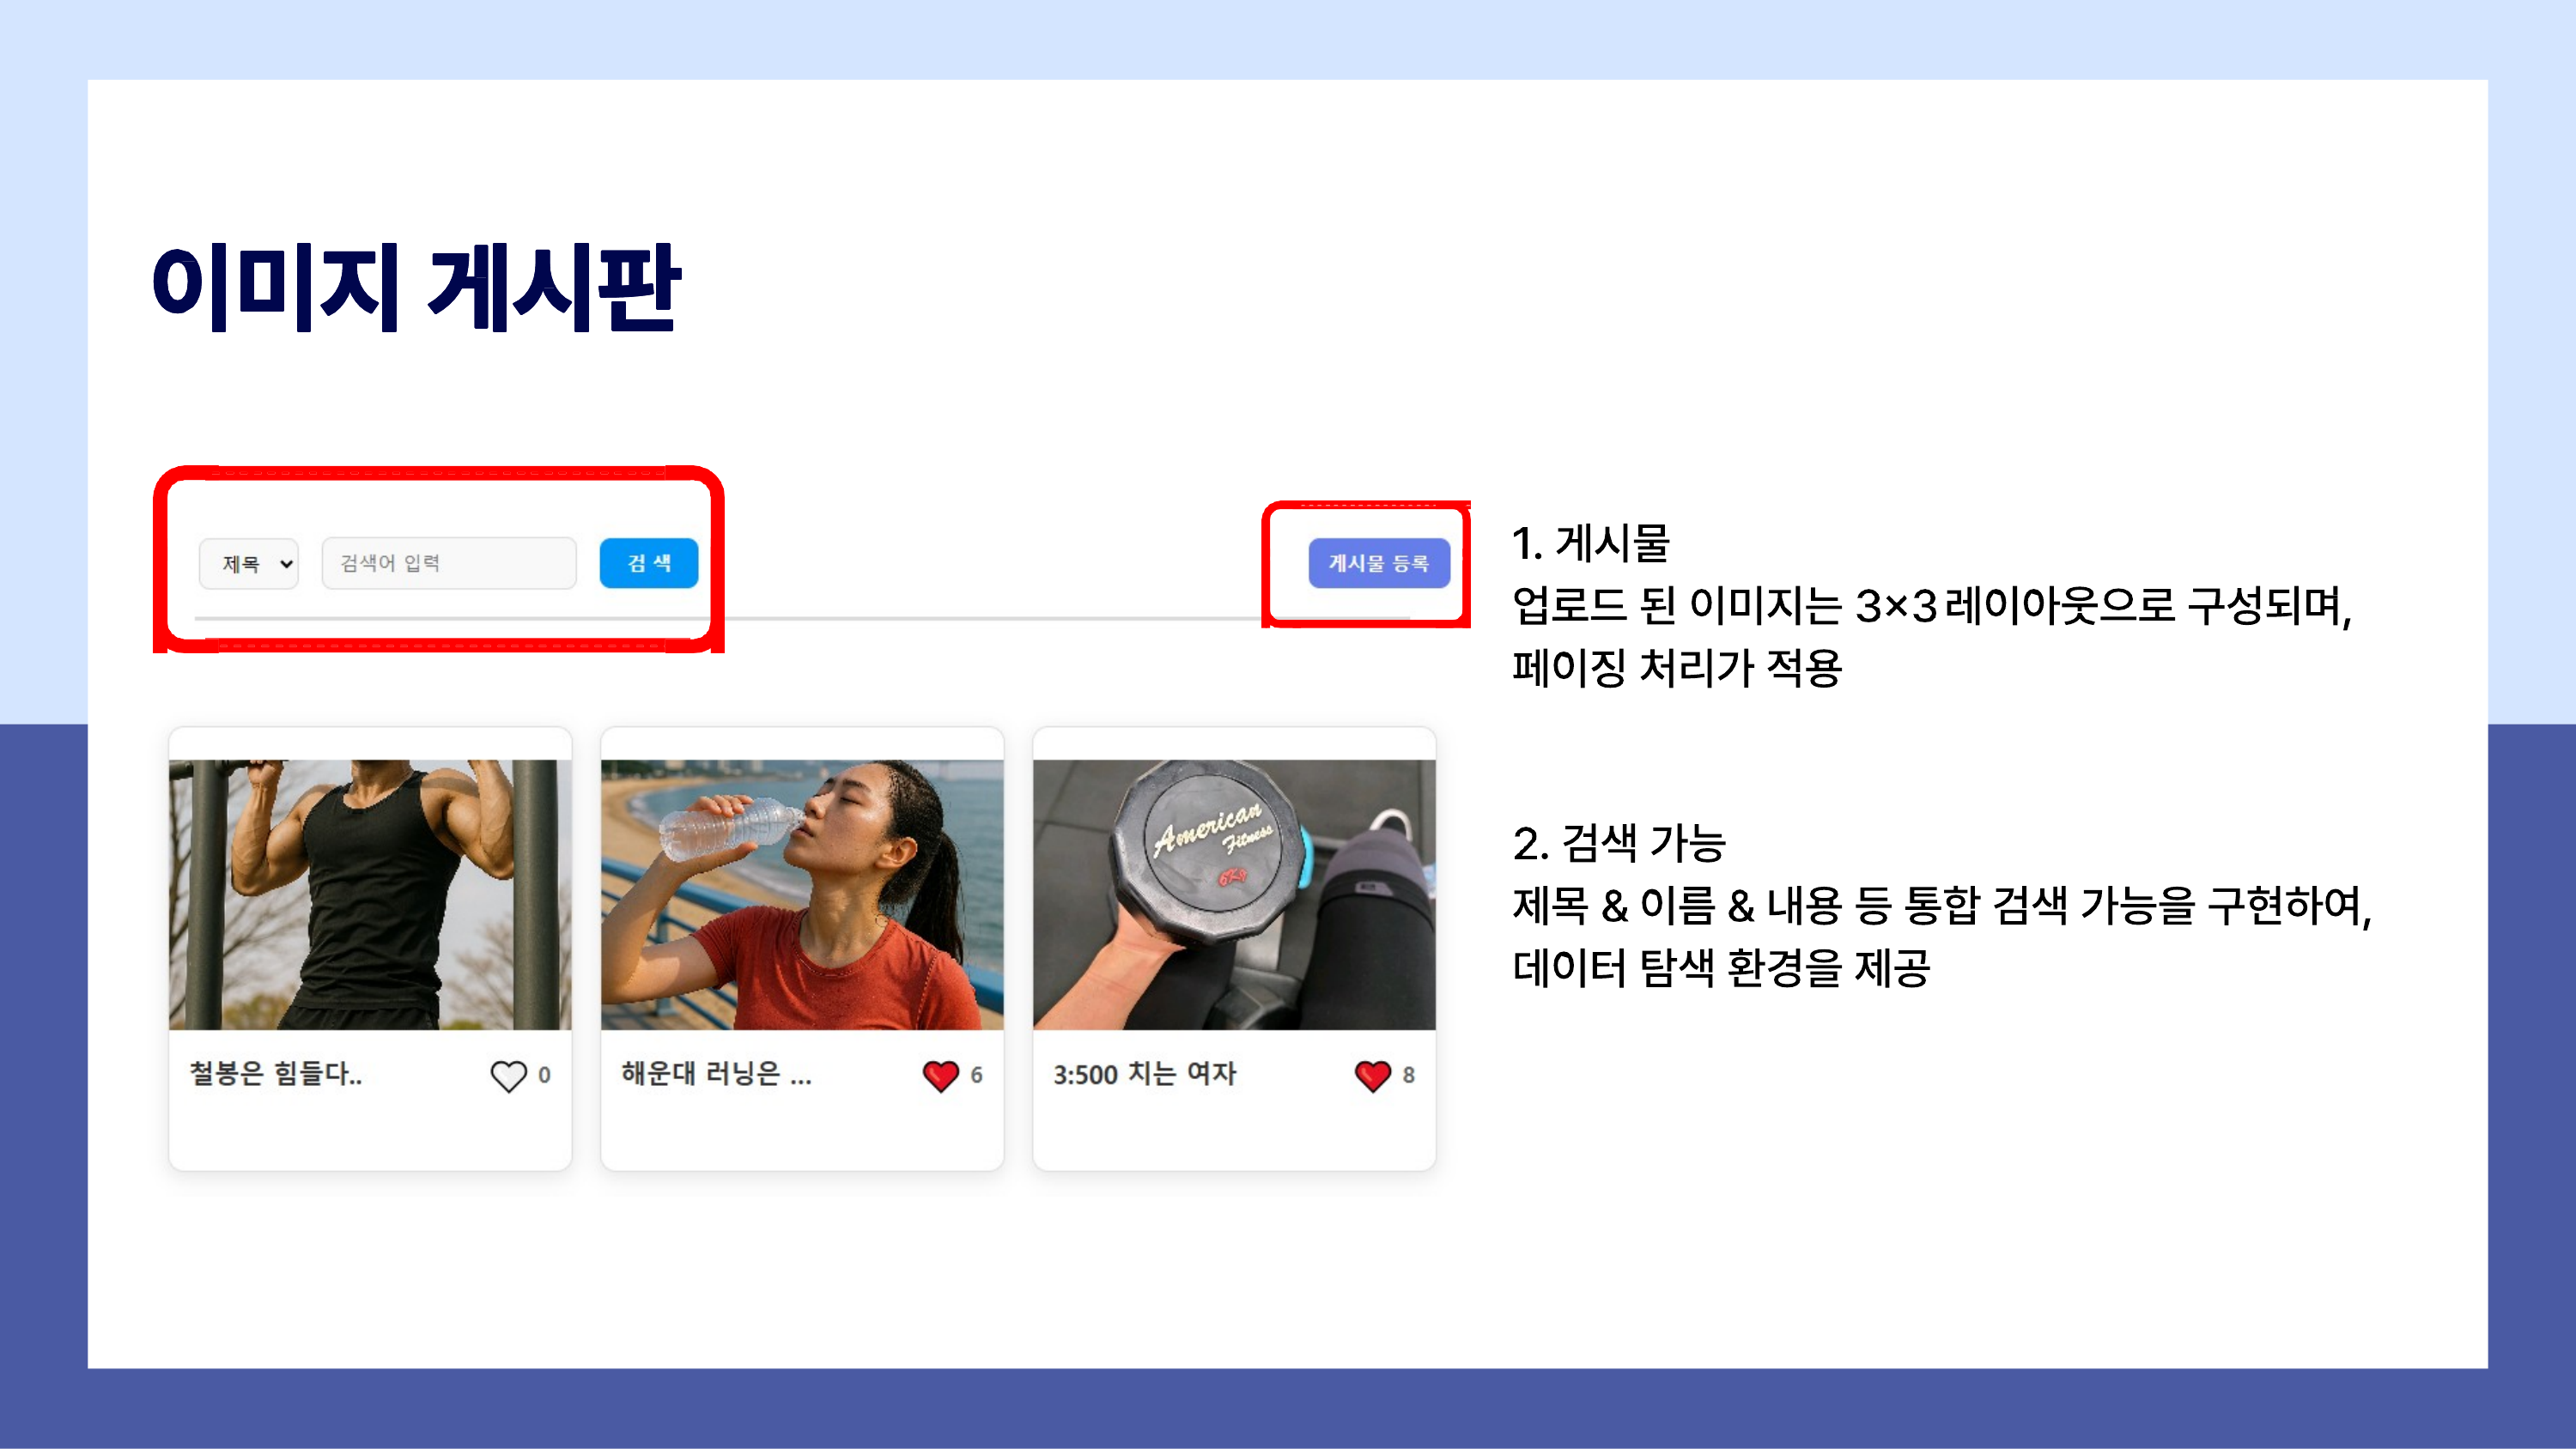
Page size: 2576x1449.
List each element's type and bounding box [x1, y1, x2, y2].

text_box [88, 79, 2488, 1369]
